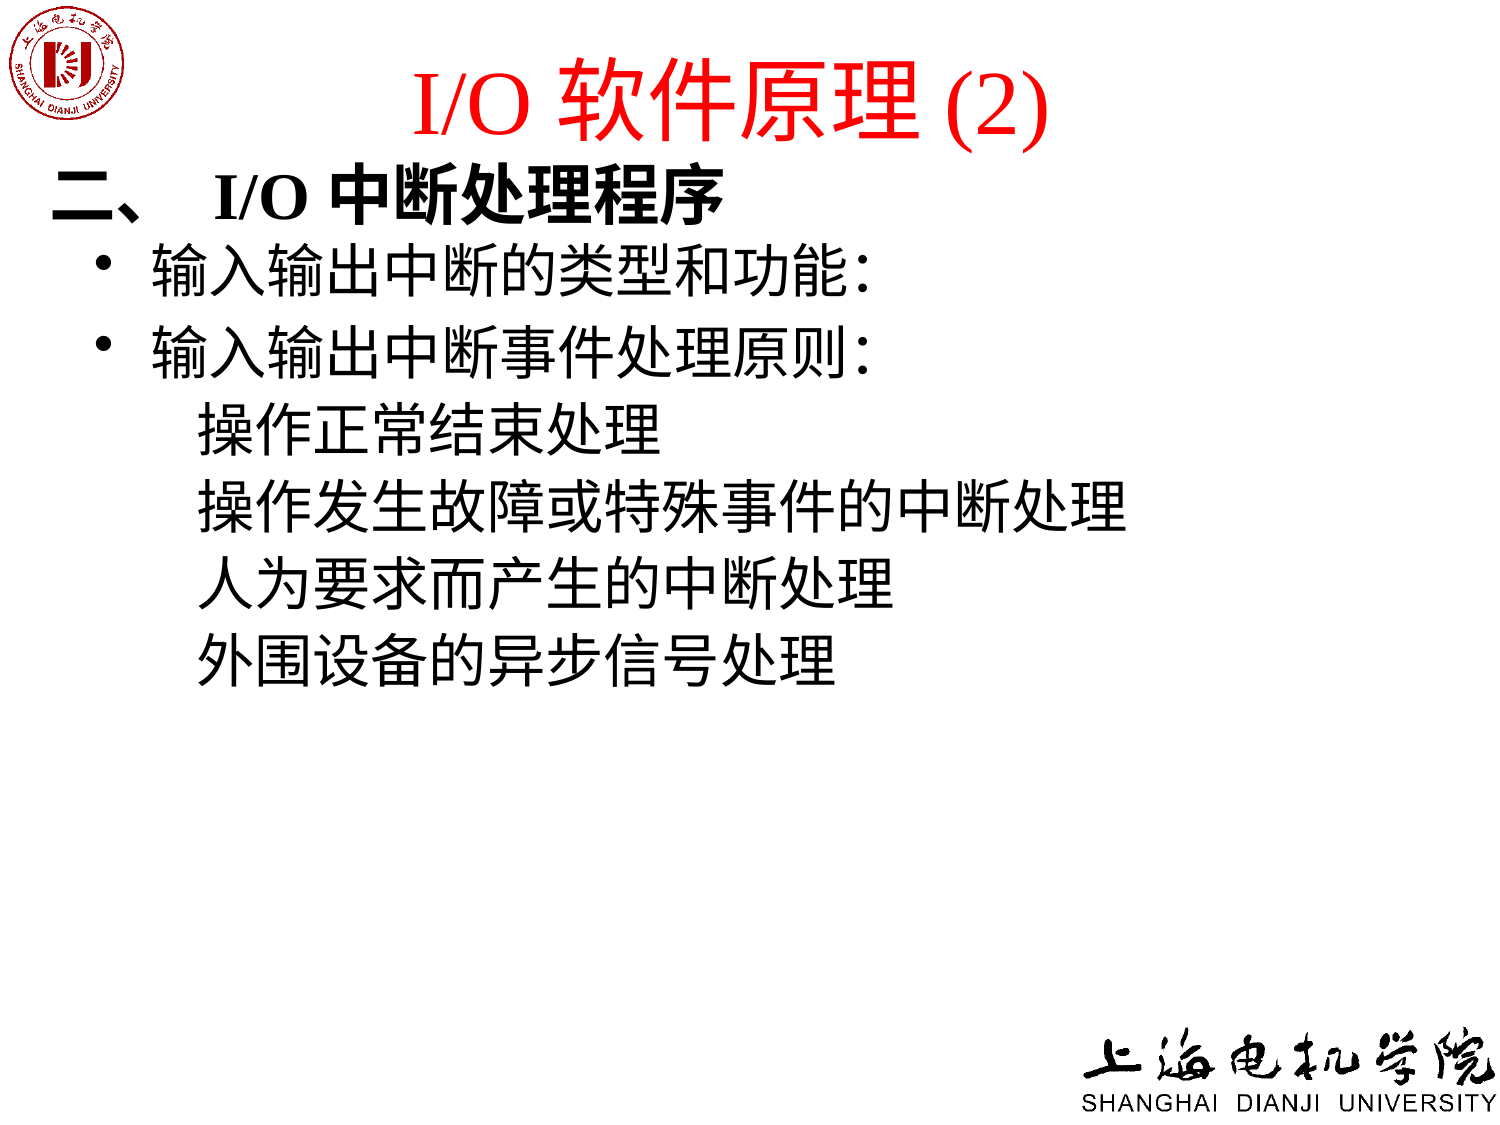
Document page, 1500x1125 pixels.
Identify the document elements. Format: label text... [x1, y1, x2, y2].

title I/O软件原理(2) [93, 35, 1369, 147]
text_box 二、 I/O中断处理程序 [49, 152, 1325, 233]
picture [1079, 1023, 1500, 1114]
text_box 输入输出中断的类型和功能： 输入输出中断事件处理原则： 操作正常结束处理 操作发生故障或特殊事件的中断处理 人为要求而产生的中断处理 外围设备的异步信号处理 [93, 234, 1319, 694]
picture [9, 6, 124, 120]
